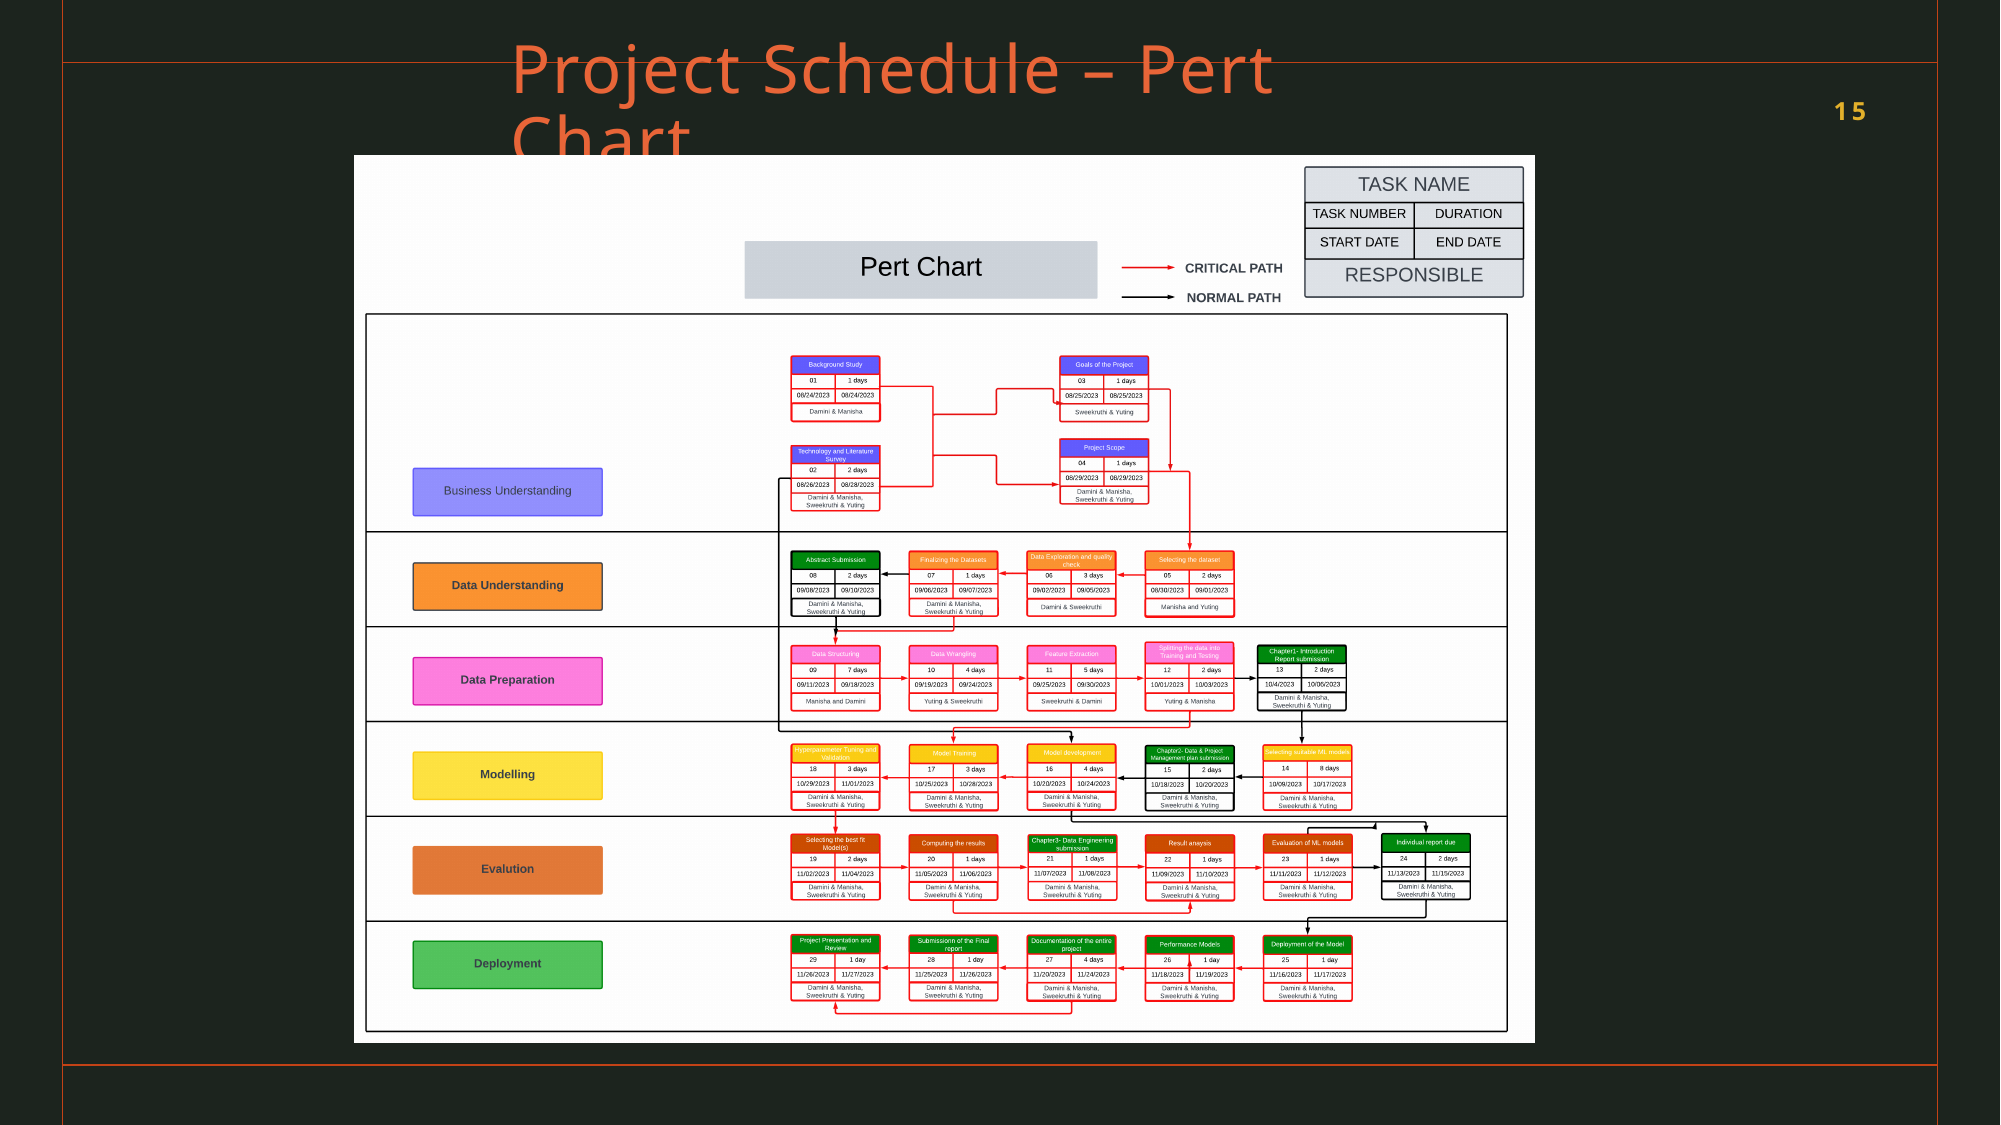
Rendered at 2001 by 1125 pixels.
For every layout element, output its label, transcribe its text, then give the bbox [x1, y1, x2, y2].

picture [354, 155, 1535, 1043]
title Project Schedule – Pert Chart [495, 132, 1466, 155]
slide_number 15 [1237, 82, 1882, 143]
